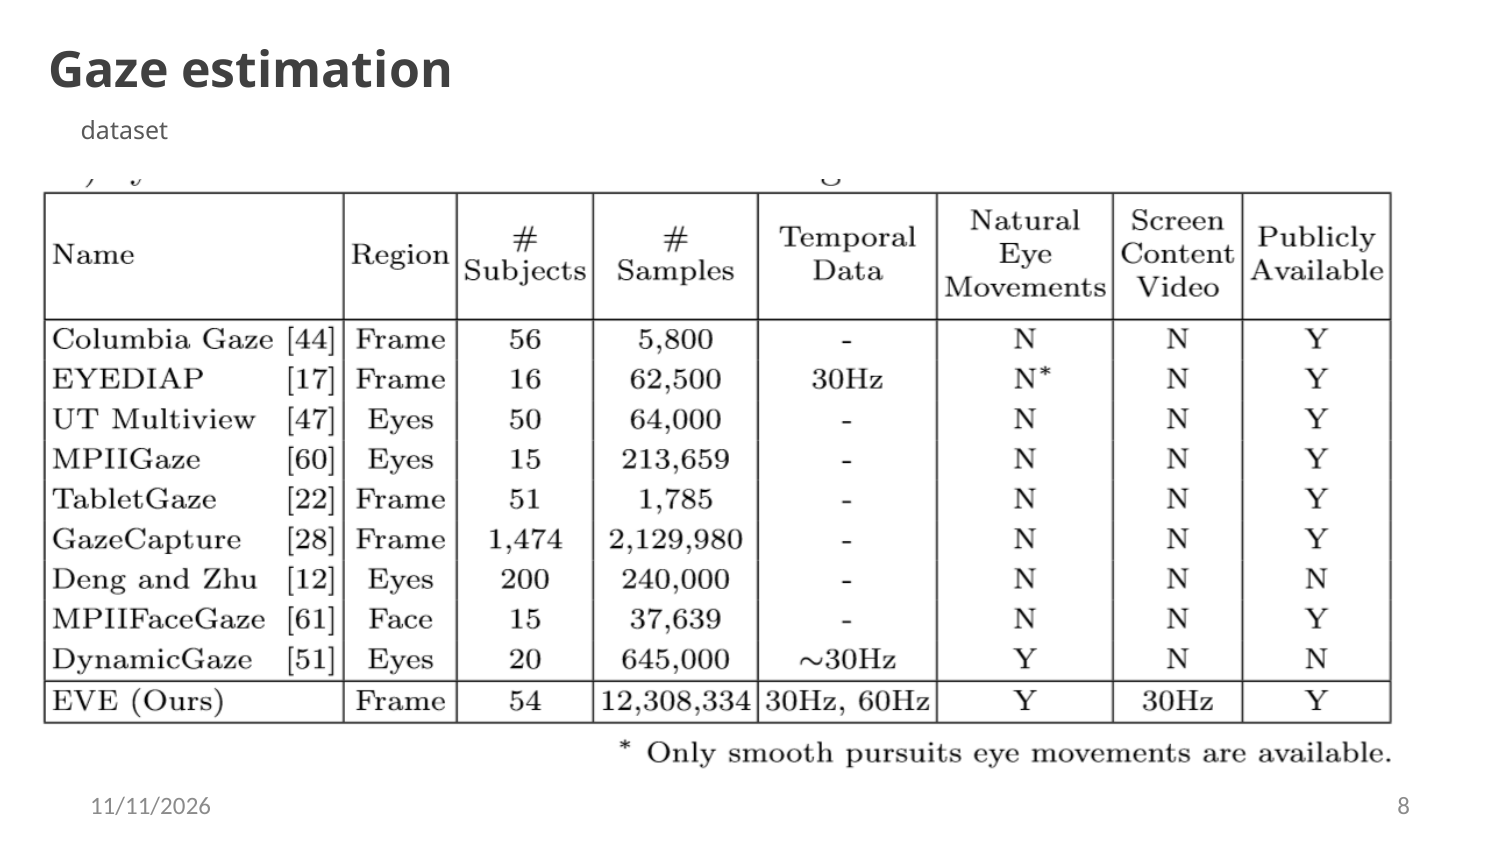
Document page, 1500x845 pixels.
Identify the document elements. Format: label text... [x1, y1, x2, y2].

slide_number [75, 802, 425, 828]
slide_number 8 [1074, 802, 1425, 828]
text_box dataset [64, 106, 207, 153]
text_box Gaze estimation [32, 29, 567, 106]
picture [31, 179, 1500, 794]
